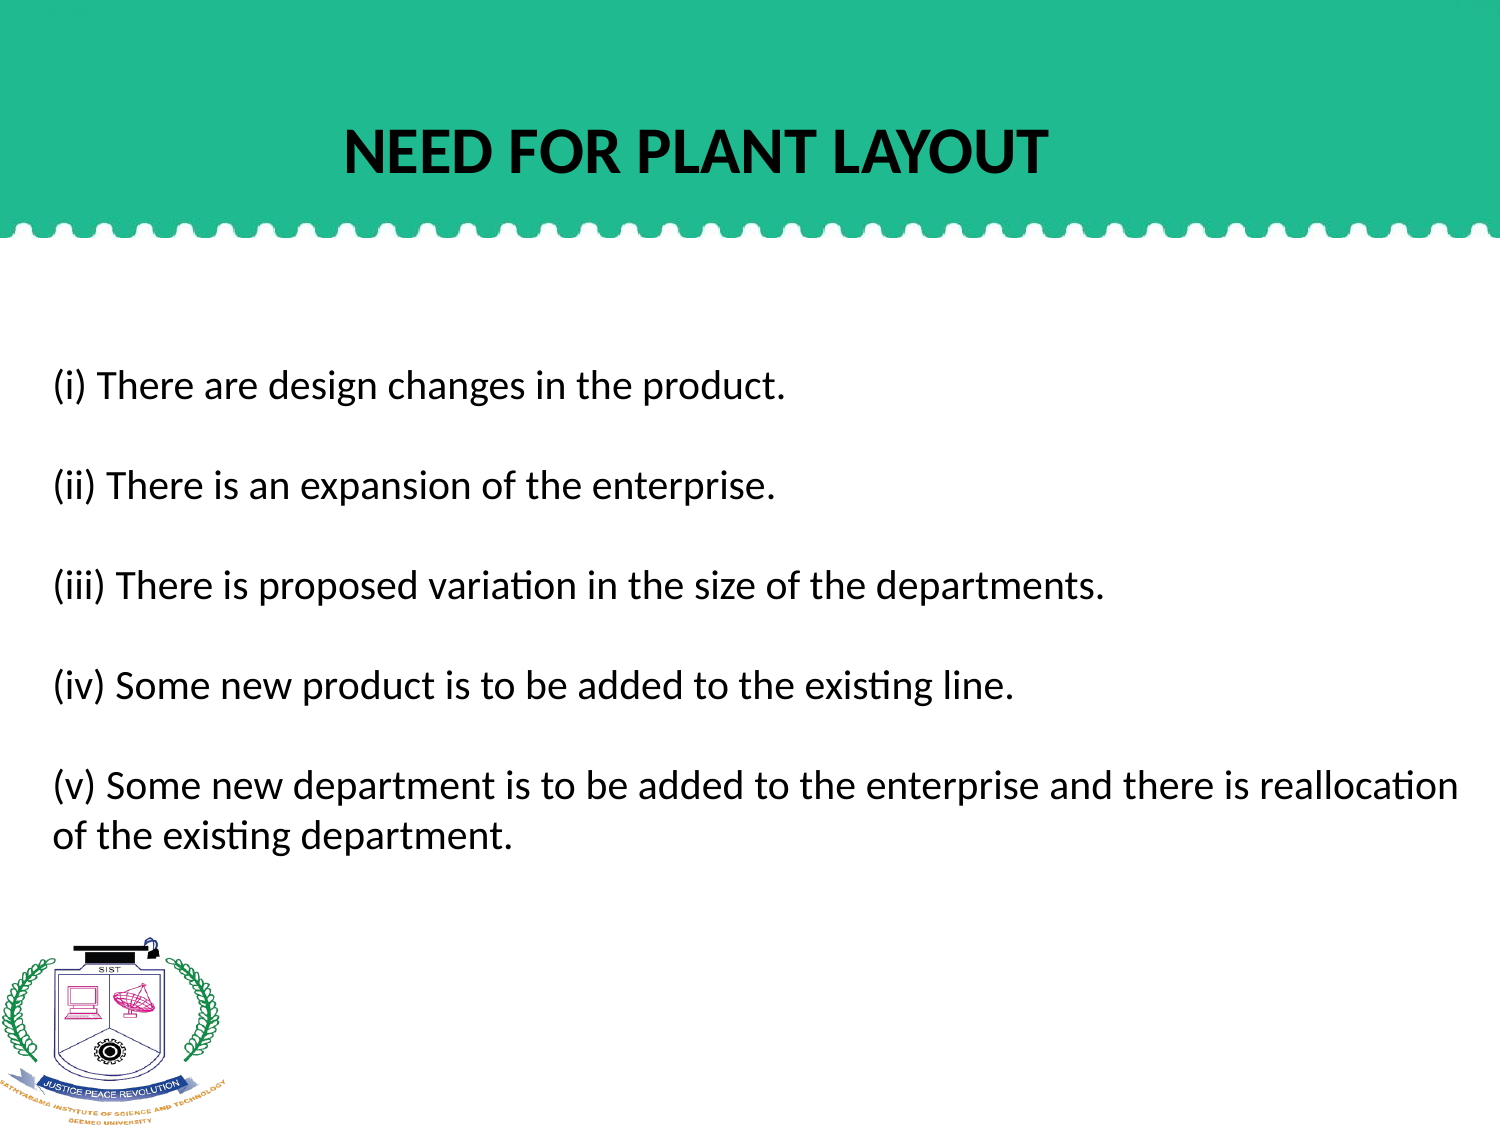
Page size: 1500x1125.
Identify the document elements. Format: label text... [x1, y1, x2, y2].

text_box (i) There are design changes in the product. (ii) There is an expansion of the enterprise. (iii) There is proposed variation in the size of the departments. (iv) Some new product is to be added to the existing line. (v) Some new department is to be added to the enterprise and there is reallocation of the existing department. [37, 350, 1475, 866]
picture [0, 0, 1500, 238]
picture [0, 937, 225, 1125]
